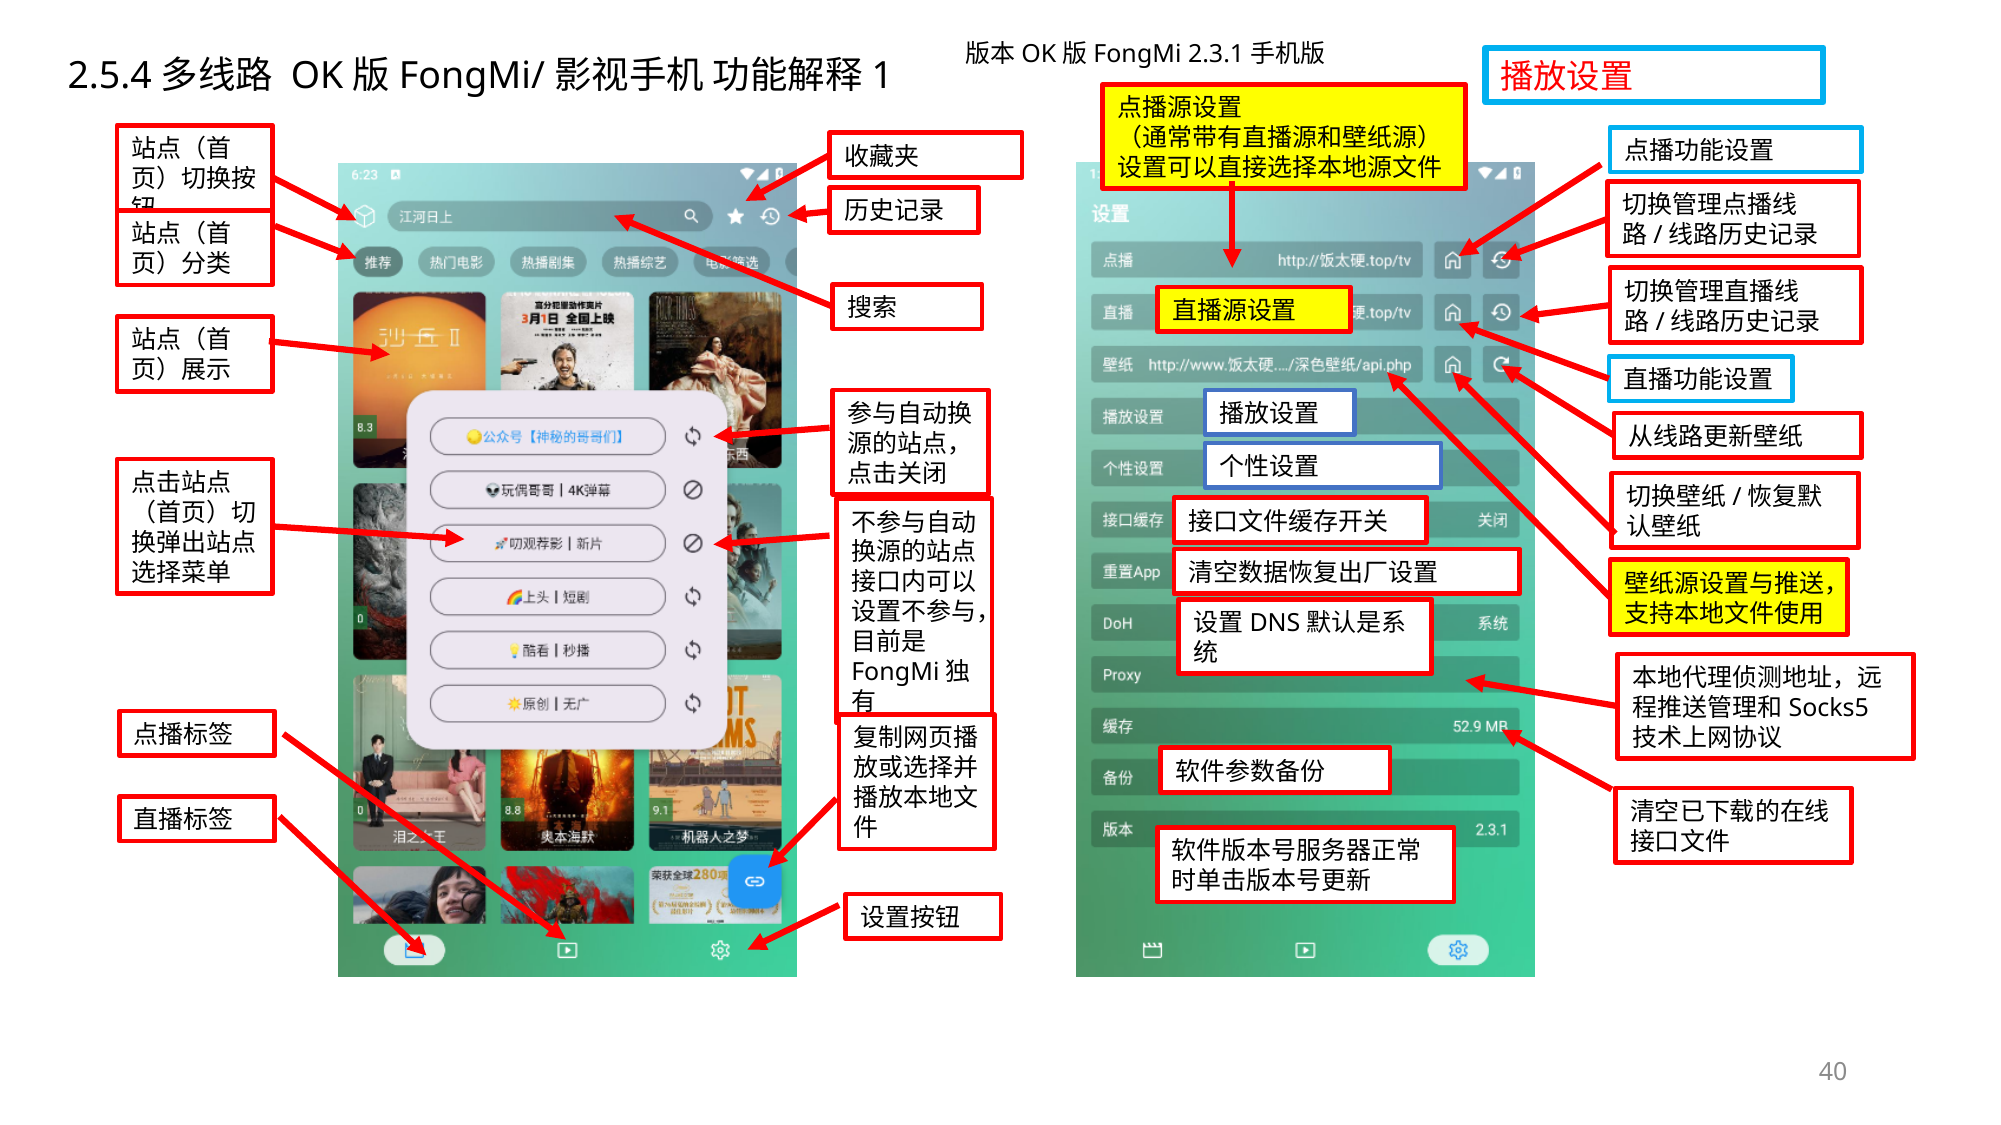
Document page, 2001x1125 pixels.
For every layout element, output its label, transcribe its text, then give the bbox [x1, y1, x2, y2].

picture [1076, 162, 1535, 977]
text_box 搜索 [832, 284, 982, 329]
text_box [272, 162, 357, 221]
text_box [745, 155, 830, 201]
text_box 点播功能设置 [1609, 127, 1862, 172]
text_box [274, 225, 357, 259]
text_box 清空已下载的在线接口文件 [1615, 787, 1852, 863]
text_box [279, 816, 427, 956]
text_box 本地代理侦测地址，远程推送管理和Socks5技术上网协议 [1617, 653, 1914, 759]
text_box 点播源设置 （通常带有直播源和壁纸源）设置可以直接选择本地源文件 [1102, 84, 1466, 162]
text_box 站点（首页）展示 [116, 316, 273, 392]
text_box 复制网页播放或选择并播放本地文件 [838, 714, 995, 849]
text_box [268, 341, 390, 355]
text_box 收藏夹 [829, 132, 1023, 178]
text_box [1501, 219, 1608, 259]
text_box 站点（首页）分类 [116, 210, 273, 285]
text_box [768, 798, 837, 868]
slide_number 40 [1412, 1042, 1863, 1103]
text_box 站点（首页）切换按钮 [116, 125, 273, 210]
text_box 点击站点（首页）切换弹出站点选择菜单 [116, 459, 273, 594]
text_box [1387, 372, 1610, 598]
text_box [1458, 164, 1602, 257]
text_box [713, 535, 830, 545]
text_box 切换壁纸/恢复默认壁纸 [1611, 473, 1859, 548]
text_box 直播标签 [119, 796, 275, 842]
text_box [272, 527, 465, 540]
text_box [787, 211, 828, 215]
text_box 参与自动换源的站点，点击关闭 [832, 389, 989, 495]
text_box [1458, 323, 1609, 372]
picture [338, 163, 797, 977]
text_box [1609, 365, 1615, 372]
text_box 设置按钮 [845, 894, 1001, 939]
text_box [1501, 729, 1612, 790]
title 2.5.4多线路 OK版FongMi/影视手机 功能解释1 [52, 38, 1180, 115]
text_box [1610, 372, 1616, 534]
text_box 从线路更新壁纸 [1616, 413, 1862, 458]
text_box 切换管理直播线路/线路历史记录 [1609, 267, 1862, 343]
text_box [1465, 680, 1618, 707]
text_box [613, 215, 833, 308]
text_box 版本OK版FongMi 2.3.1手机版 [950, 30, 1407, 75]
text_box 播放设置 [1485, 47, 1824, 103]
text_box 直播功能设置 [1609, 356, 1793, 401]
text_box 切换管理点播线路/线路历史记录 [1607, 181, 1859, 257]
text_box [713, 427, 830, 437]
text_box 不参与自动换源的站点 接口内可以设置不参与，目前是FongMi独有 [836, 498, 992, 723]
text_box 历史记录 [829, 187, 979, 233]
text_box 点播标签 [119, 711, 275, 756]
text_box 壁纸源设置与推送，支持本地文件使用 [1609, 559, 1848, 635]
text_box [283, 733, 566, 940]
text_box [1519, 305, 1610, 317]
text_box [747, 904, 840, 950]
